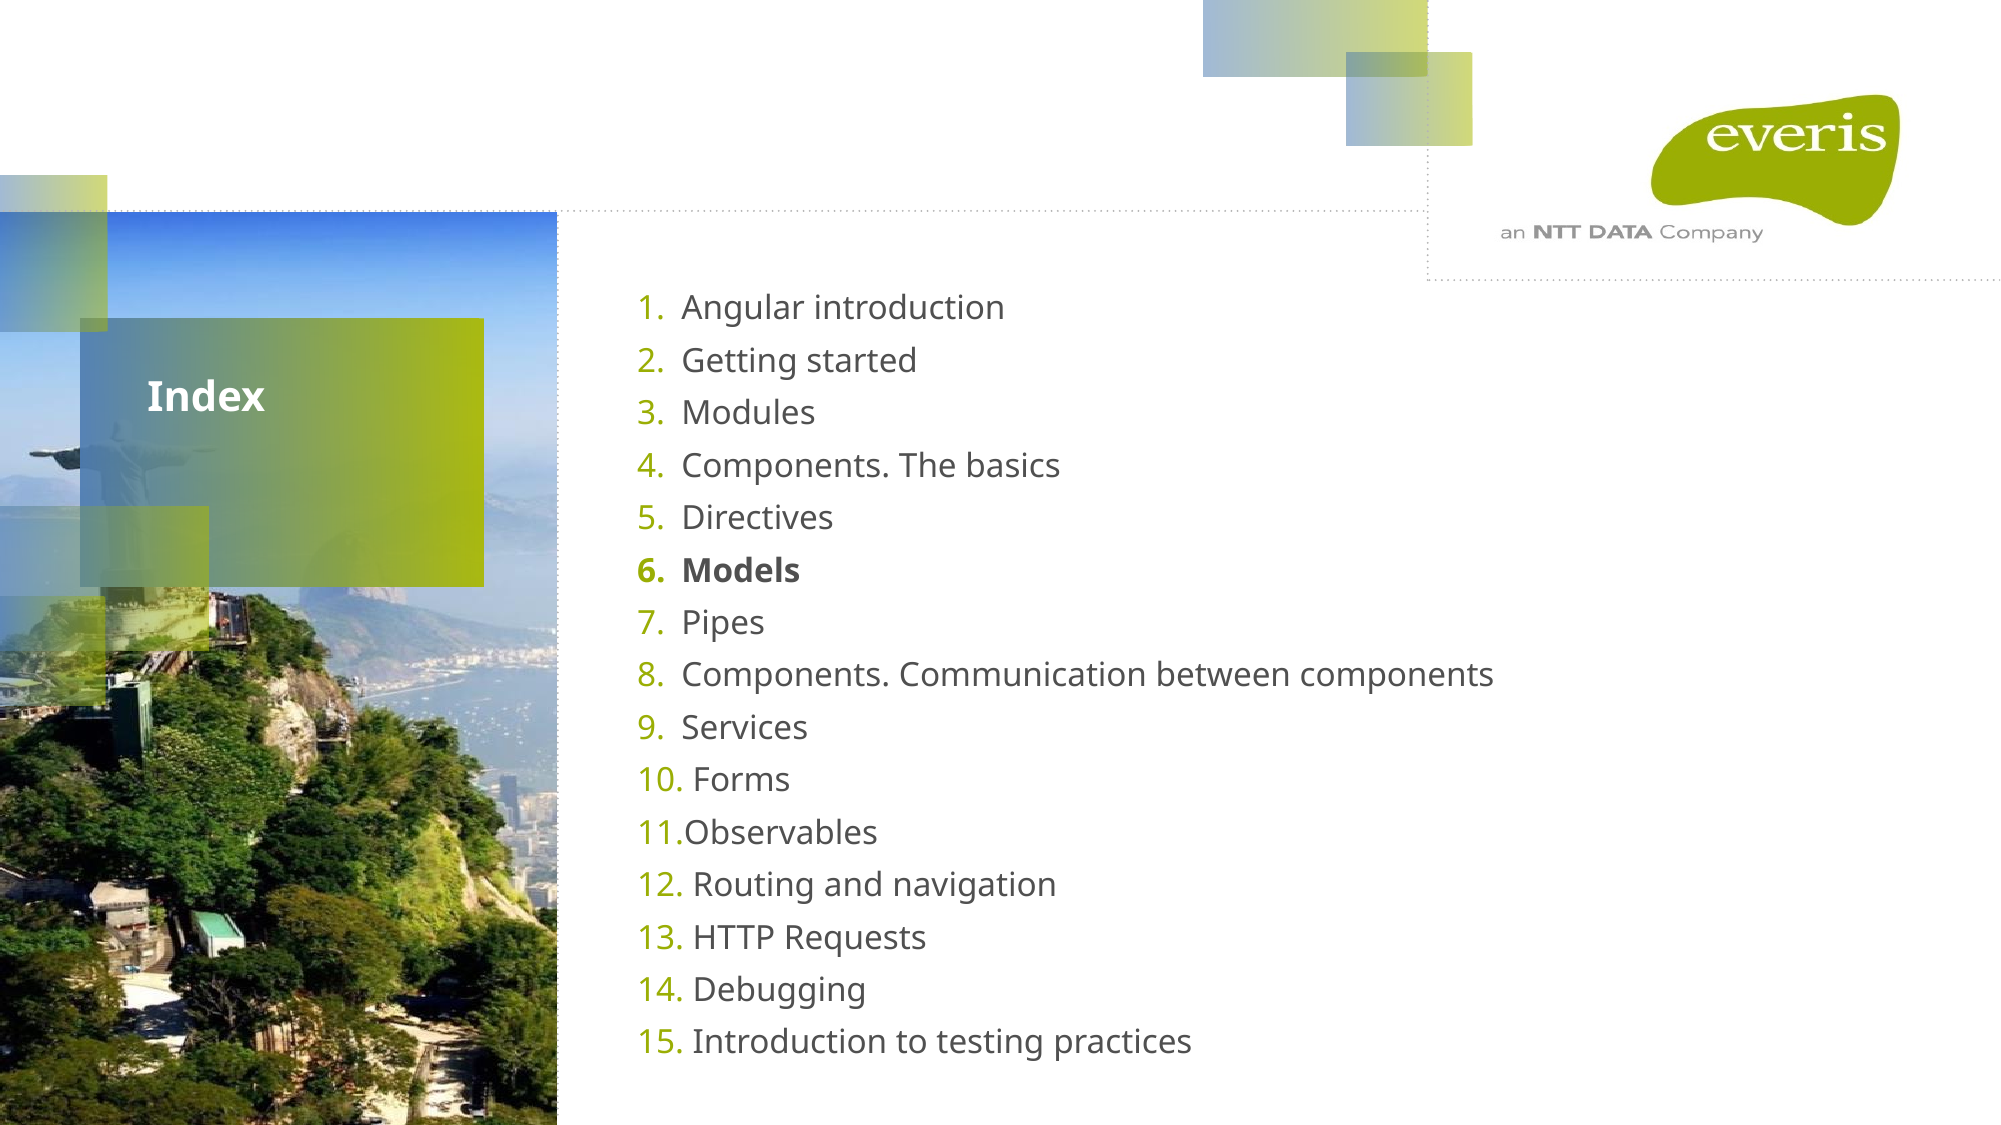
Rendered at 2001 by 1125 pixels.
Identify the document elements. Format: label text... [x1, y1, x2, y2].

picture [0, 212, 557, 1125]
title Index [132, 361, 432, 454]
picture [1472, 72, 1933, 264]
picture [0, 332, 80, 506]
list Angular introduction Getting started Modules Components. The basics Directives Models Pipes Components. Communication between components Services Forms Observables Routing and navigation HTTP Requests Debugging Introduction to testing practices [622, 278, 1697, 1083]
